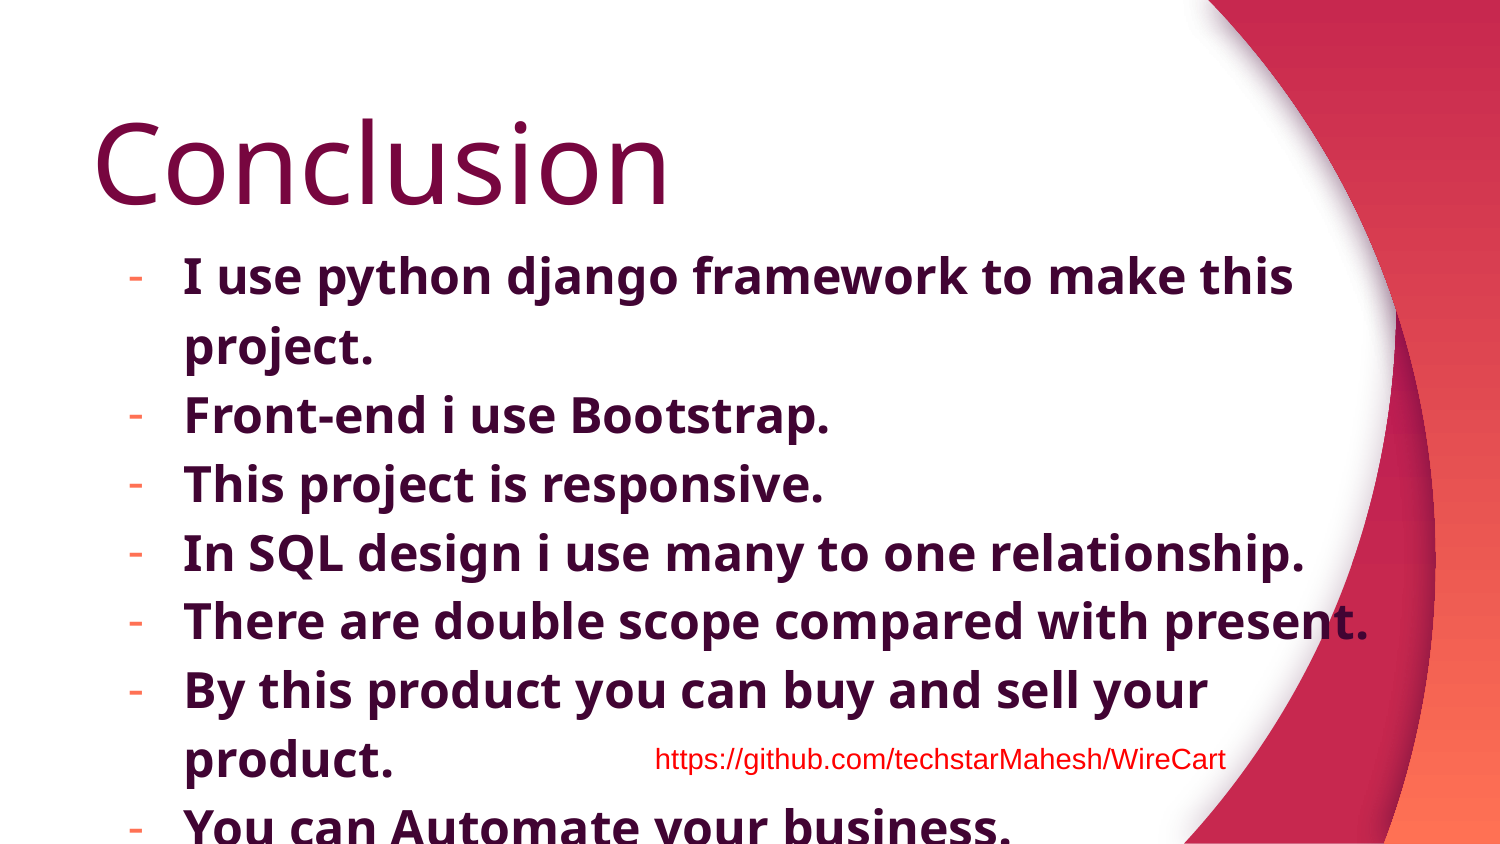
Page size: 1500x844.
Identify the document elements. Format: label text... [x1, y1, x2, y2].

text_box [1208, 0, 1500, 844]
text_box https://github.com/techstarMahesh/WireCart [640, 732, 1242, 783]
text_box I use python django framework to make this project. Front-end i use Bootstrap. This project is responsive. In SQL design i use many to one relationship. There are double scope compared with present. By this product you can buy and sell your product. You can Automate your business. [112, 228, 1416, 844]
title Conclusion [91, 38, 1227, 229]
